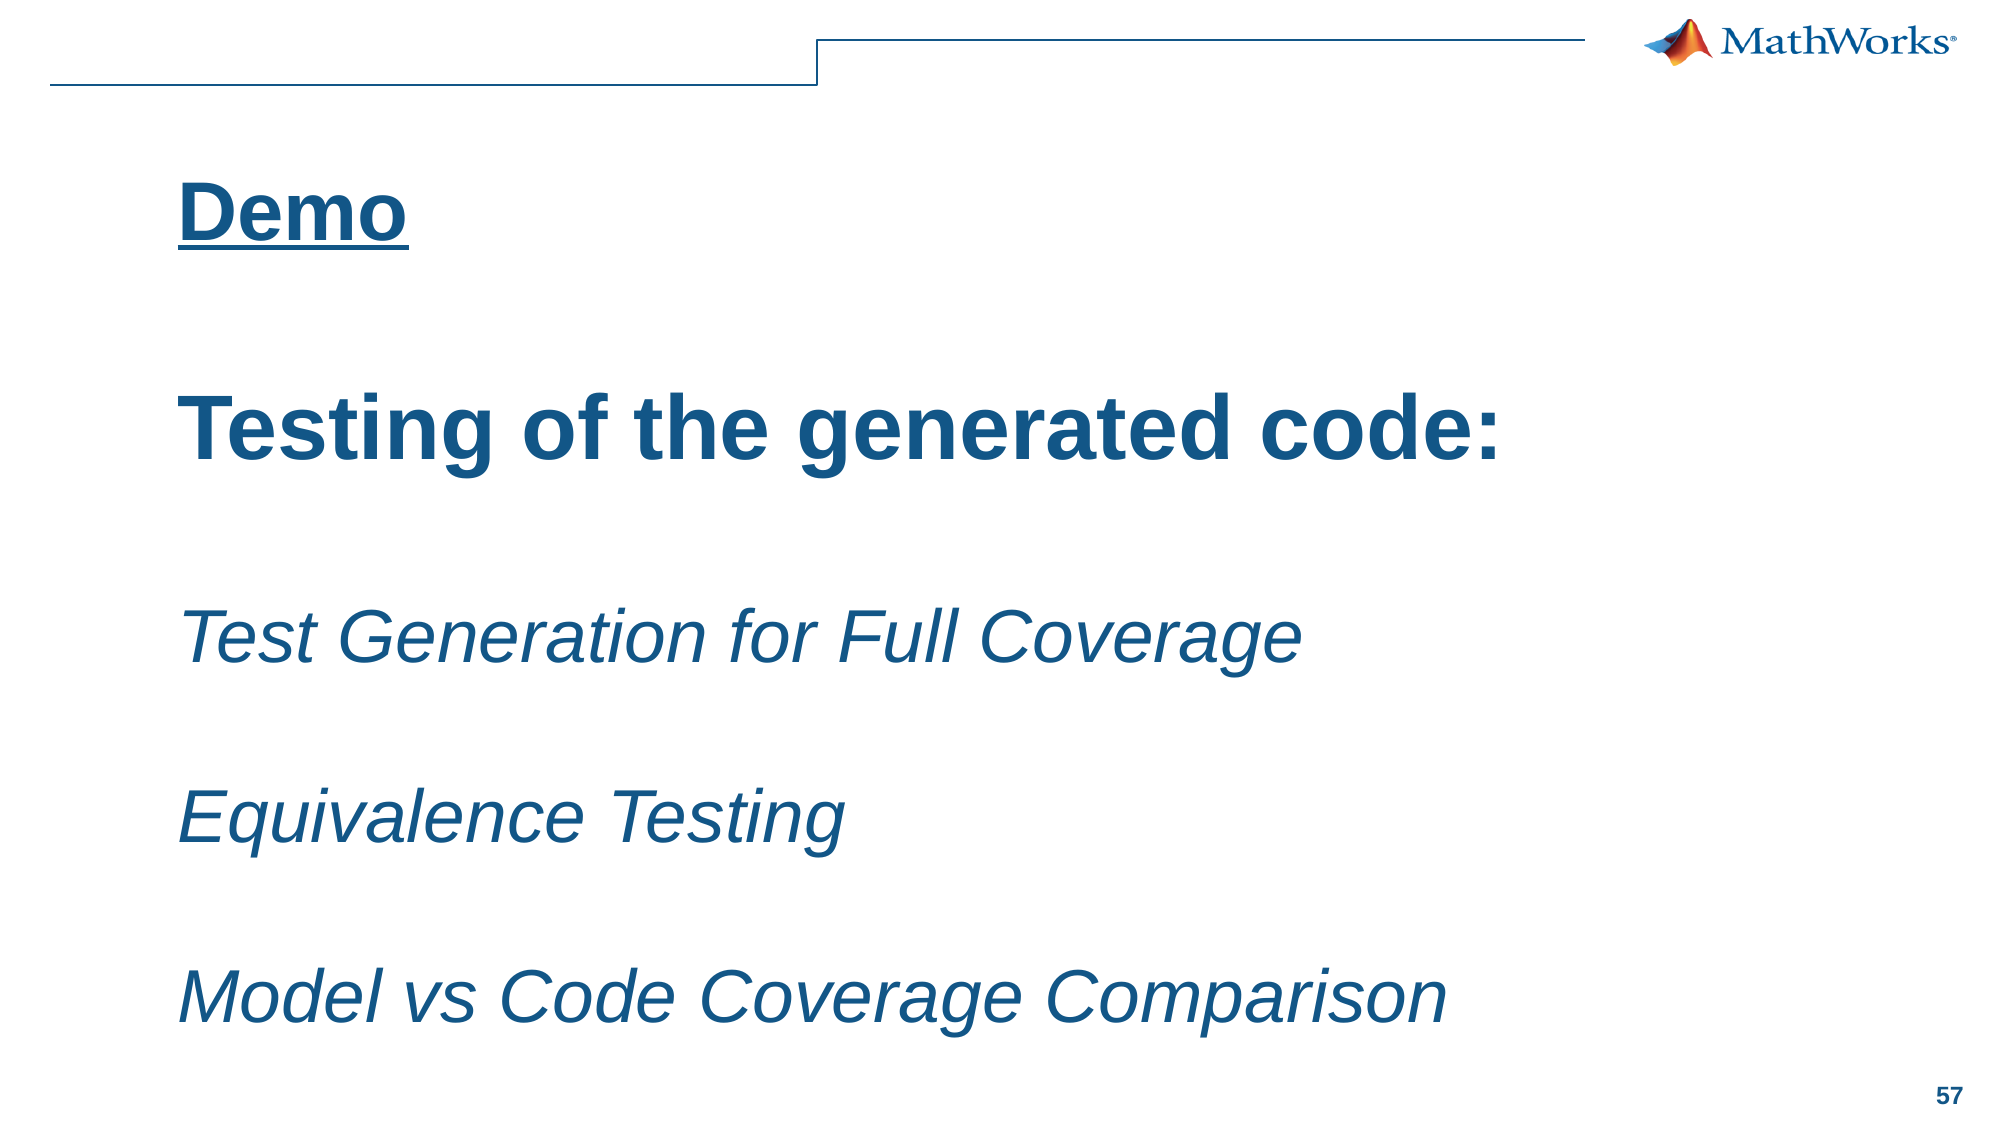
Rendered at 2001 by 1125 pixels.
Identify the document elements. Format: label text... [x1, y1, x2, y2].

title Demo Testing of the generated code: Test Generation for Full Coverage Equivalence Testing Model vs Code Coverage Comparison [162, 149, 1688, 925]
picture [1634, 7, 1977, 78]
